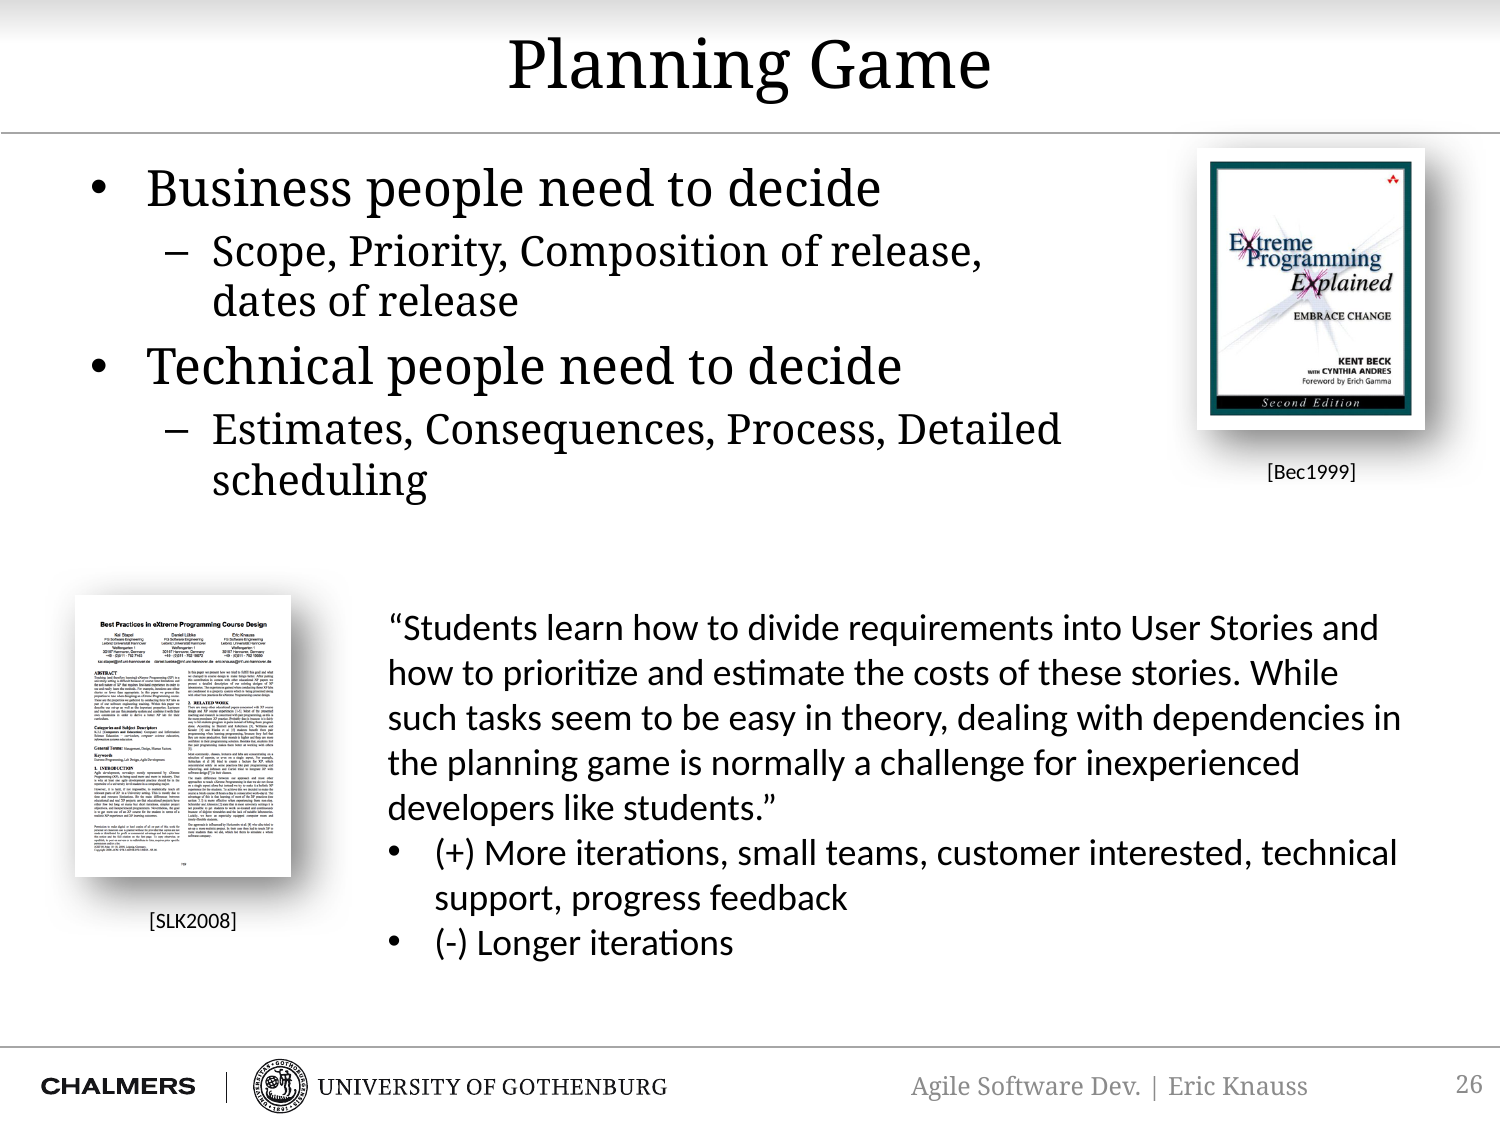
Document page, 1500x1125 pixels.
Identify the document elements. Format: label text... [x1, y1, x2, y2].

list Business people need to decide Scope, Priority, Composition of release, dates of release Technical people need to decide Estimates, Consequences, Process, Detailed scheduling [75, 149, 1235, 1024]
picture [74, 595, 292, 877]
footer Agile Software Dev. | Eric Knauss [872, 1055, 1348, 1116]
title Planning Game [75, 4, 1425, 120]
text_box [SLK2008] [134, 899, 253, 941]
text_box “Students learn how to divide requirements into User Stories and how to prioritize and estimate the costs of these stories. While such tasks seem to be easy in theory, dealing with dependencies in the planning game is normally a challenge for inexperienced developers like students.” (+) More iterations, small teams, customer interested, technical support, progress feedback (-) Longer iterations [372, 595, 1425, 971]
picture [1197, 148, 1426, 430]
text_box [Bec1999] [1252, 450, 1372, 492]
slide_number 26 [1360, 1055, 1499, 1116]
